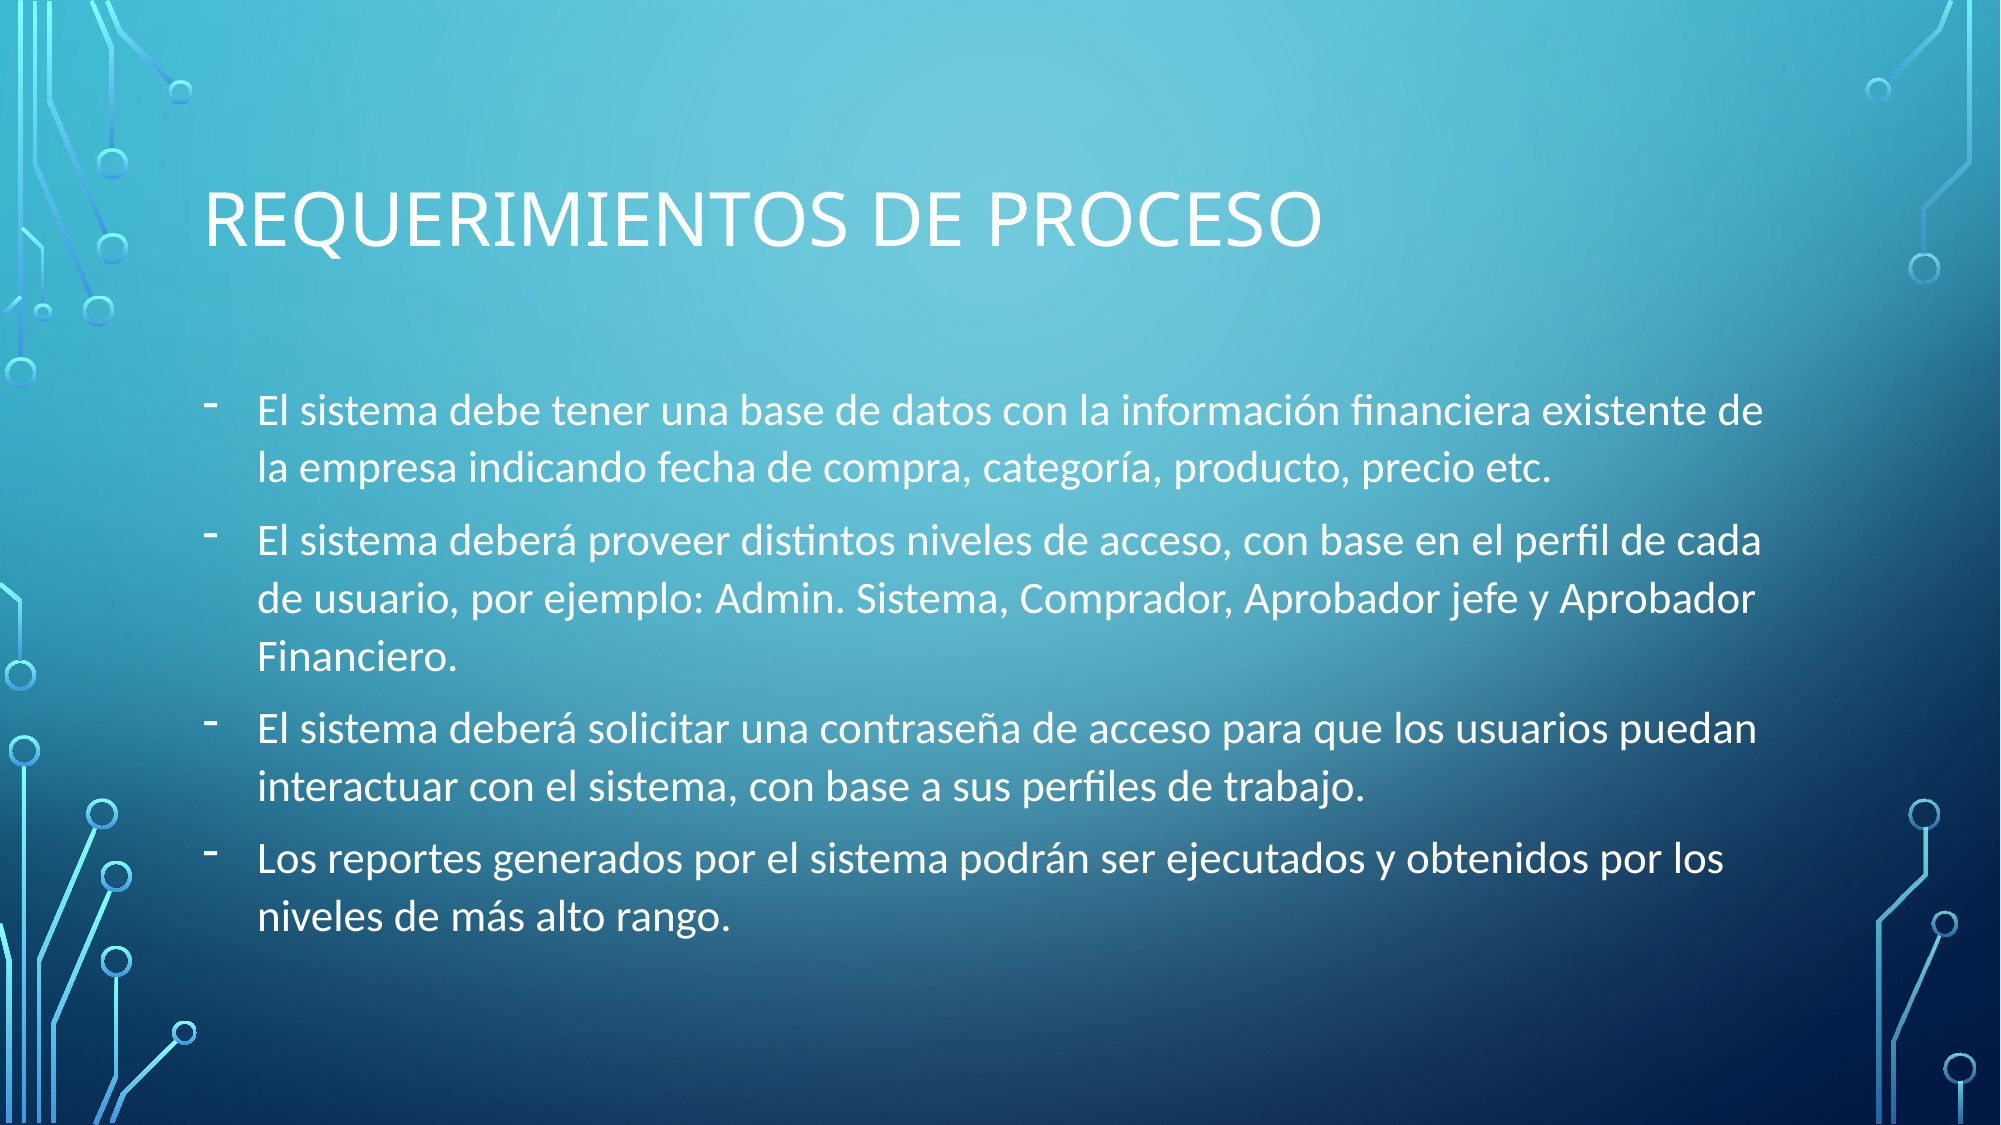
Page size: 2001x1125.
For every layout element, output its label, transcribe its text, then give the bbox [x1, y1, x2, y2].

title Requerimientos de Proceso [187, 101, 1813, 344]
list El sistema debe tener una base de datos con la información financiera existente de la empresa indicando fecha de compra, categoría, producto, precio etc. El sistema deberá proveer distintos niveles de acceso, con base en el perfil de cada de usuario, por ejemplo: Admin. Sistema, Comprador, Aprobador jefe y Aprobador Financiero. El sistema deberá solicitar una contraseña de acceso para que los usuarios puedan interactuar con el sistema, con base a sus perfiles de trabajo. Los reportes generados por el sistema podrán ser ejecutados y obtenidos por los niveles de más alto rango. [187, 369, 1813, 950]
